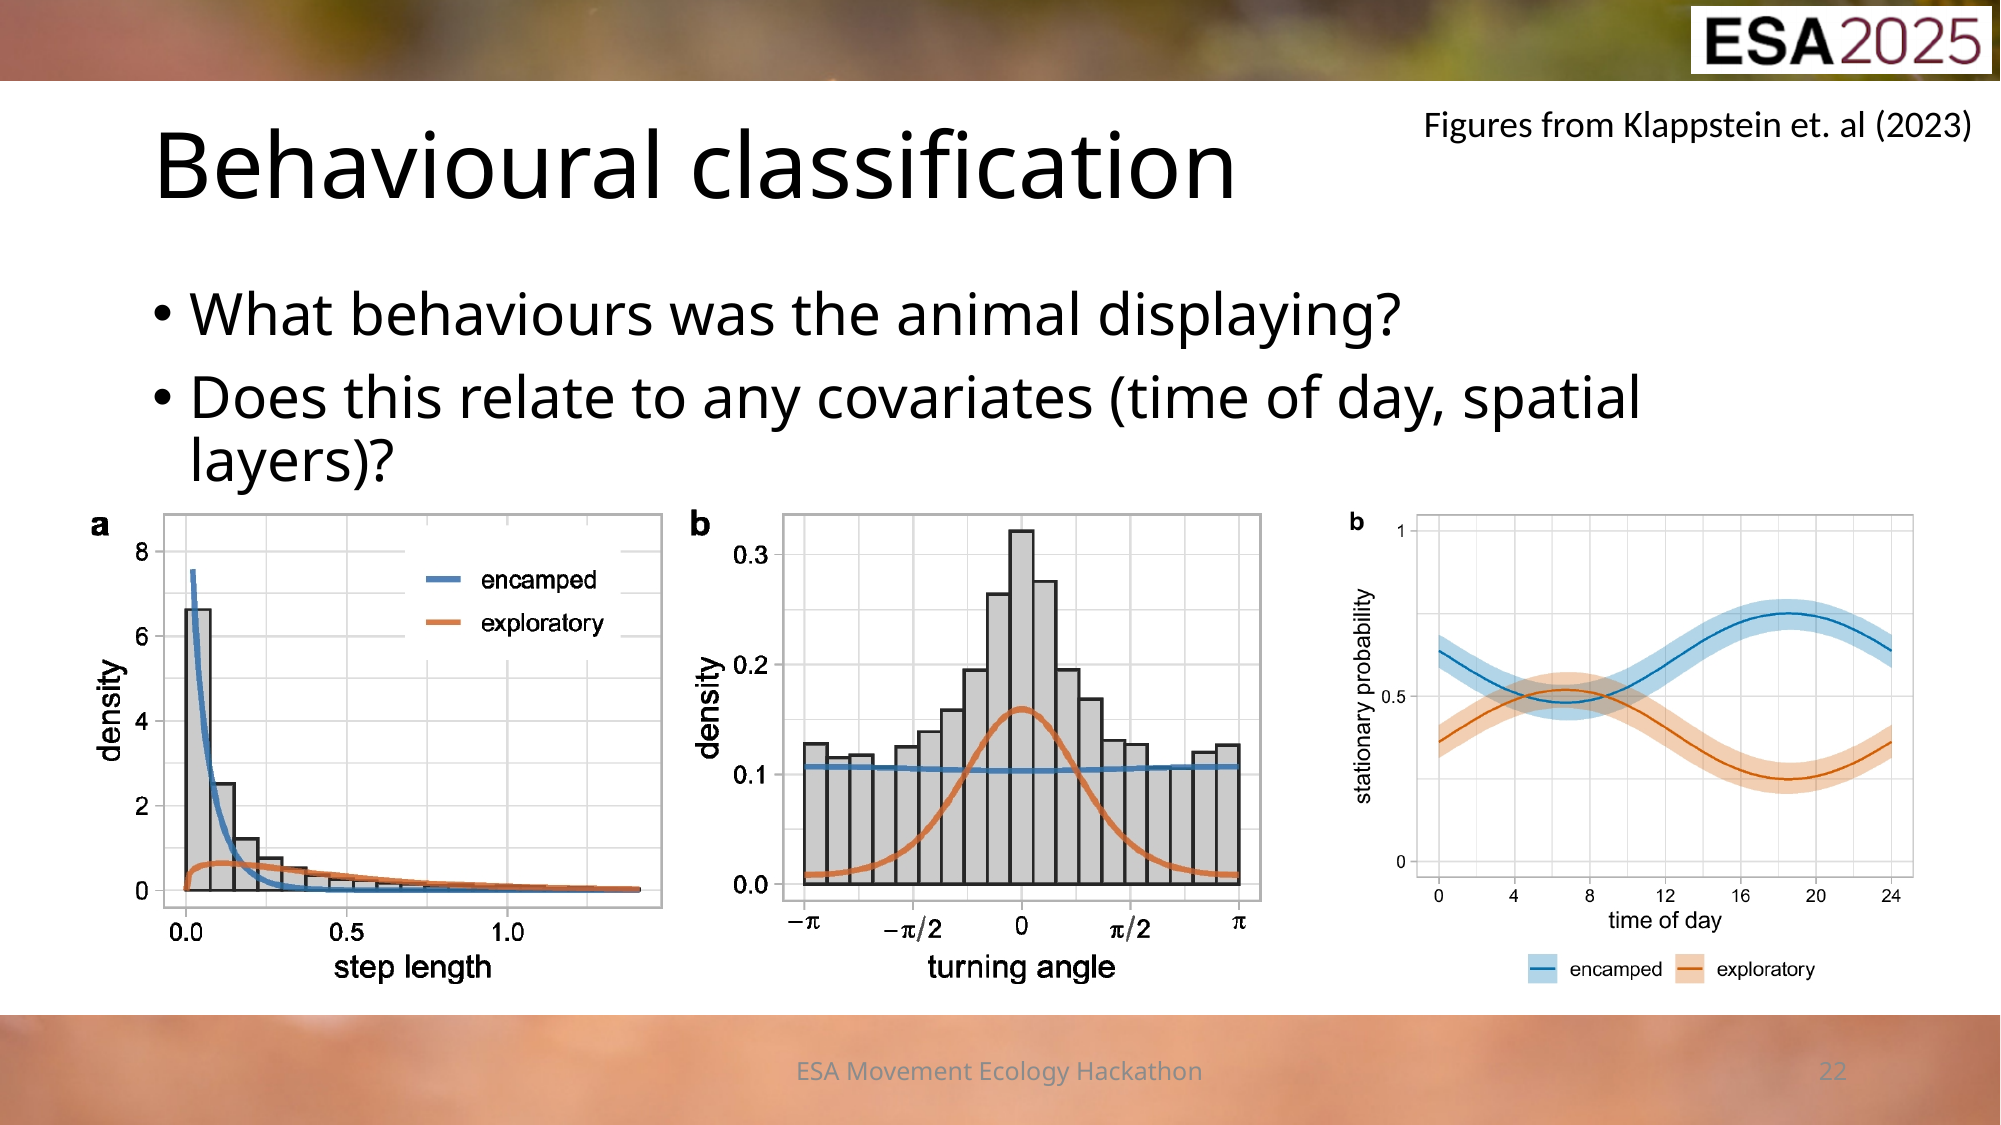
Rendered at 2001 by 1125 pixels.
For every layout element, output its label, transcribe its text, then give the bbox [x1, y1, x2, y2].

picture [0, 0, 2000, 81]
picture [0, 1015, 2001, 1125]
list What behaviours was the animal displaying? Does this relate to any covariates (time of day, spatial layers)? [137, 277, 1863, 1014]
picture [91, 508, 1275, 984]
picture [1337, 508, 1914, 984]
text_box Figures from Klappstein et. al (2023) [1373, 93, 1989, 153]
title Behavioural classification [137, 59, 1863, 277]
slide_number 22 [1412, 1042, 1863, 1103]
footer ESA Movement Ecology Hackathon [662, 1042, 1338, 1103]
